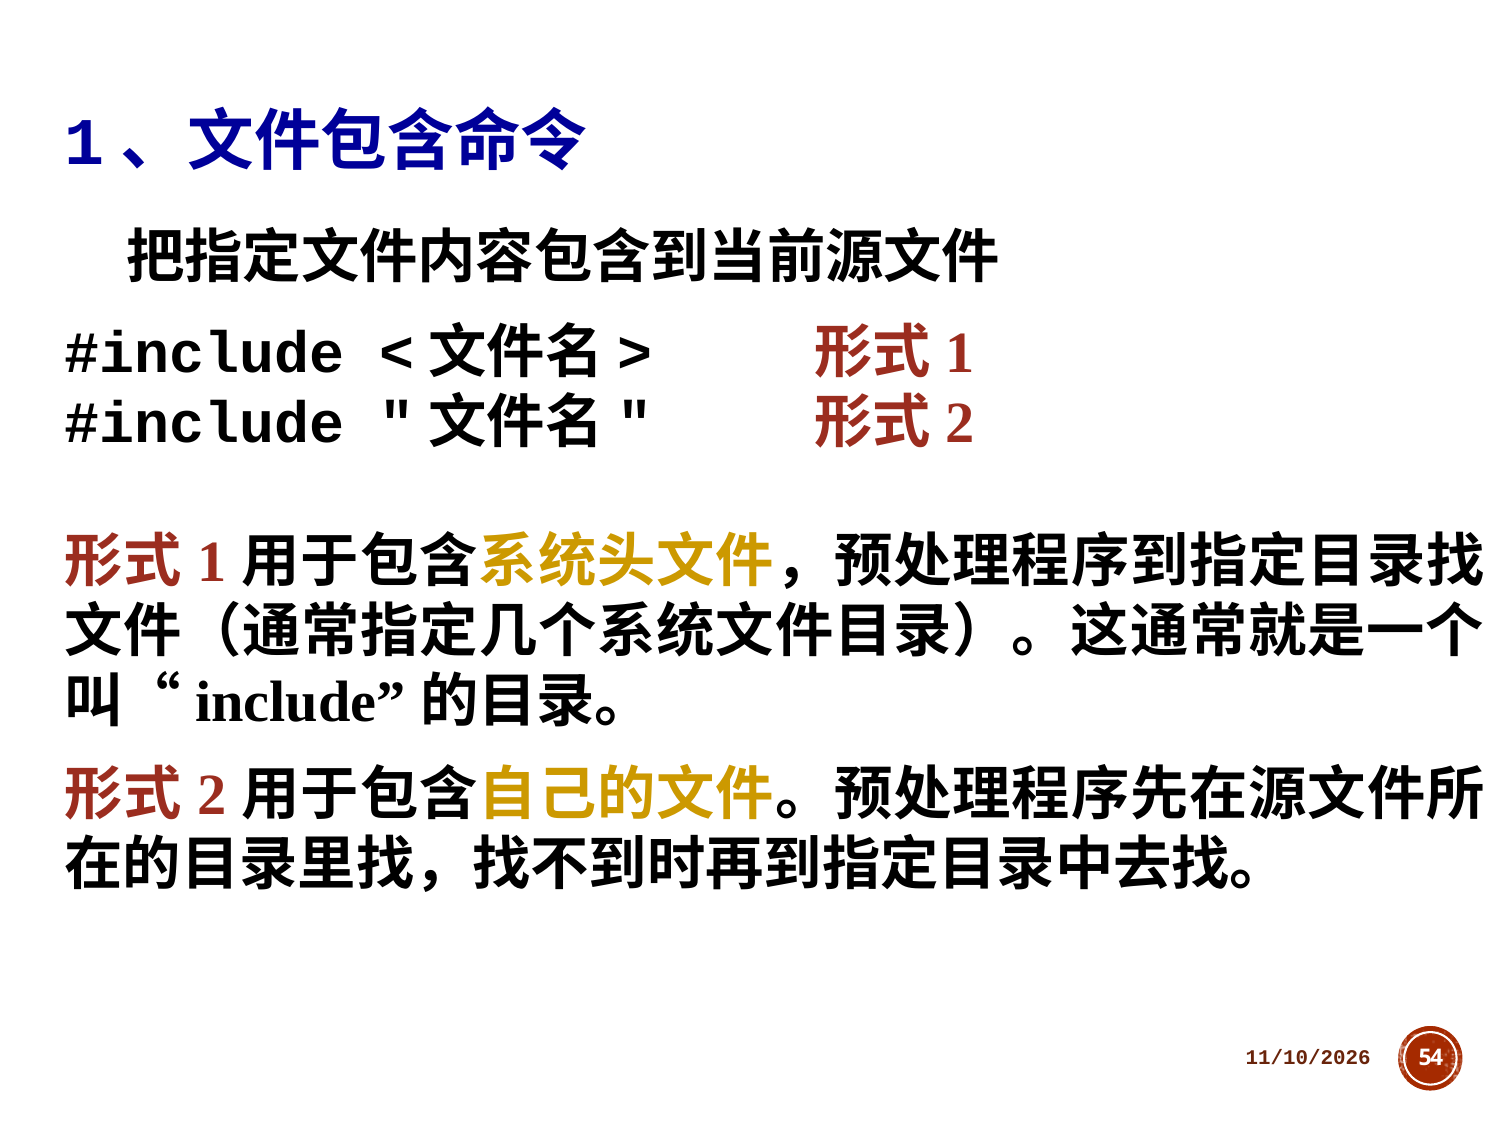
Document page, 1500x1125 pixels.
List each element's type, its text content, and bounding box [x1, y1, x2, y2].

text_box 形式1用于包含系统头文件，预处理程序到指定目录找文件（通常指定几个系统文件目录）。这通常就是一个叫“include”的目录。 形式2用于包含自己的文件。预处理程序先在源文件所在的目录里找，找不到时再到指定目录中去找。 [50, 515, 1500, 904]
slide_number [982, 1028, 1386, 1089]
text_box 1、文件包含命令 把指定文件内容包含到当前源文件 #include <文件名> 形式1 #include "文件名" 形式2 [50, 90, 1500, 462]
slide_number 54 [1391, 1028, 1471, 1089]
